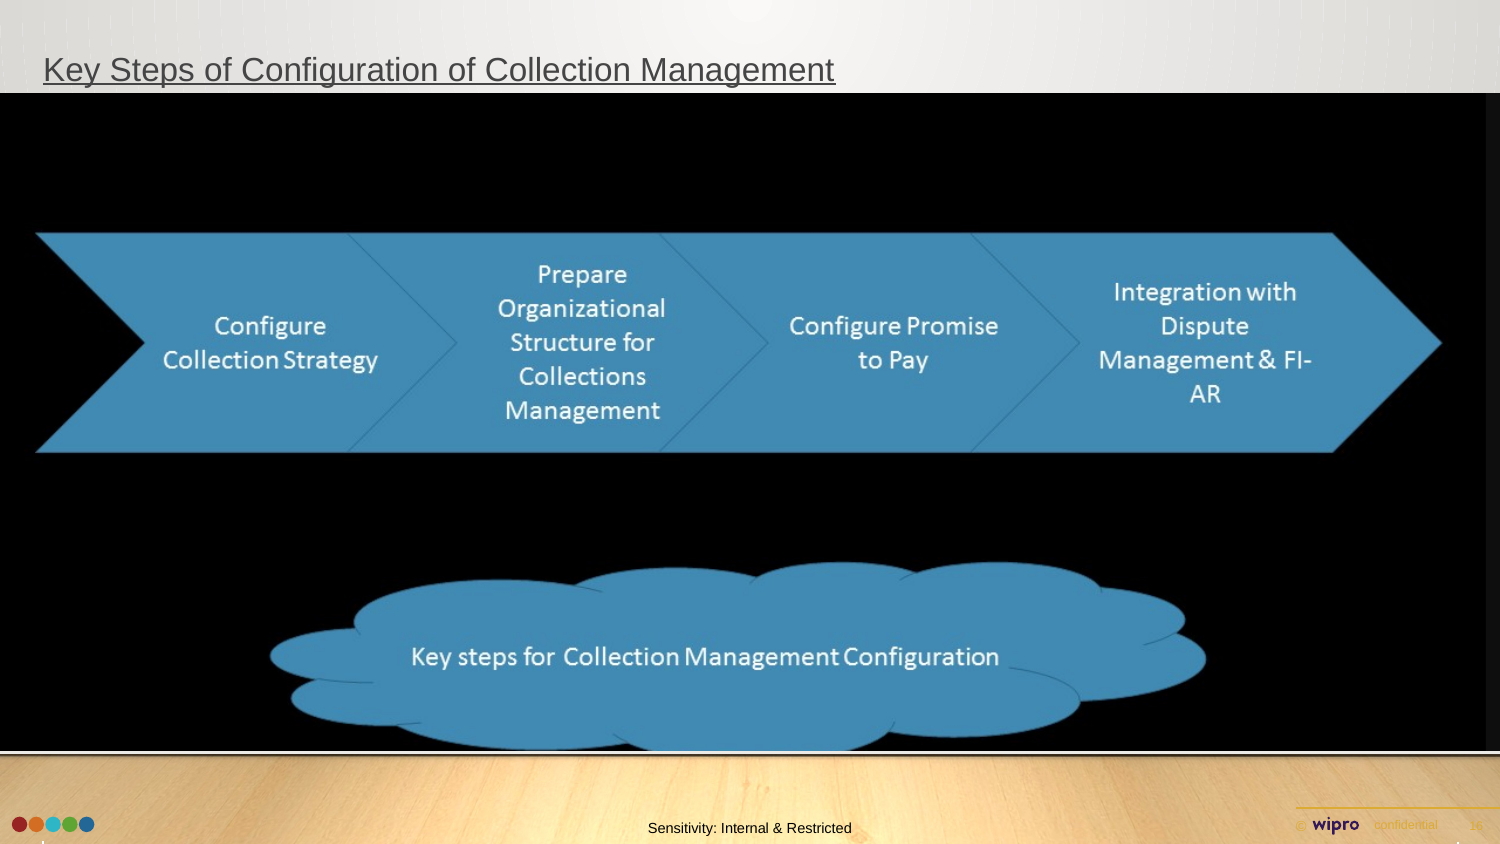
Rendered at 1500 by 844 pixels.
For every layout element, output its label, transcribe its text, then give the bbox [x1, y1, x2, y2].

title Key Steps of Configuration of Collection Management [43, 42, 904, 93]
picture [0, 754, 1500, 844]
picture [0, 93, 1500, 751]
